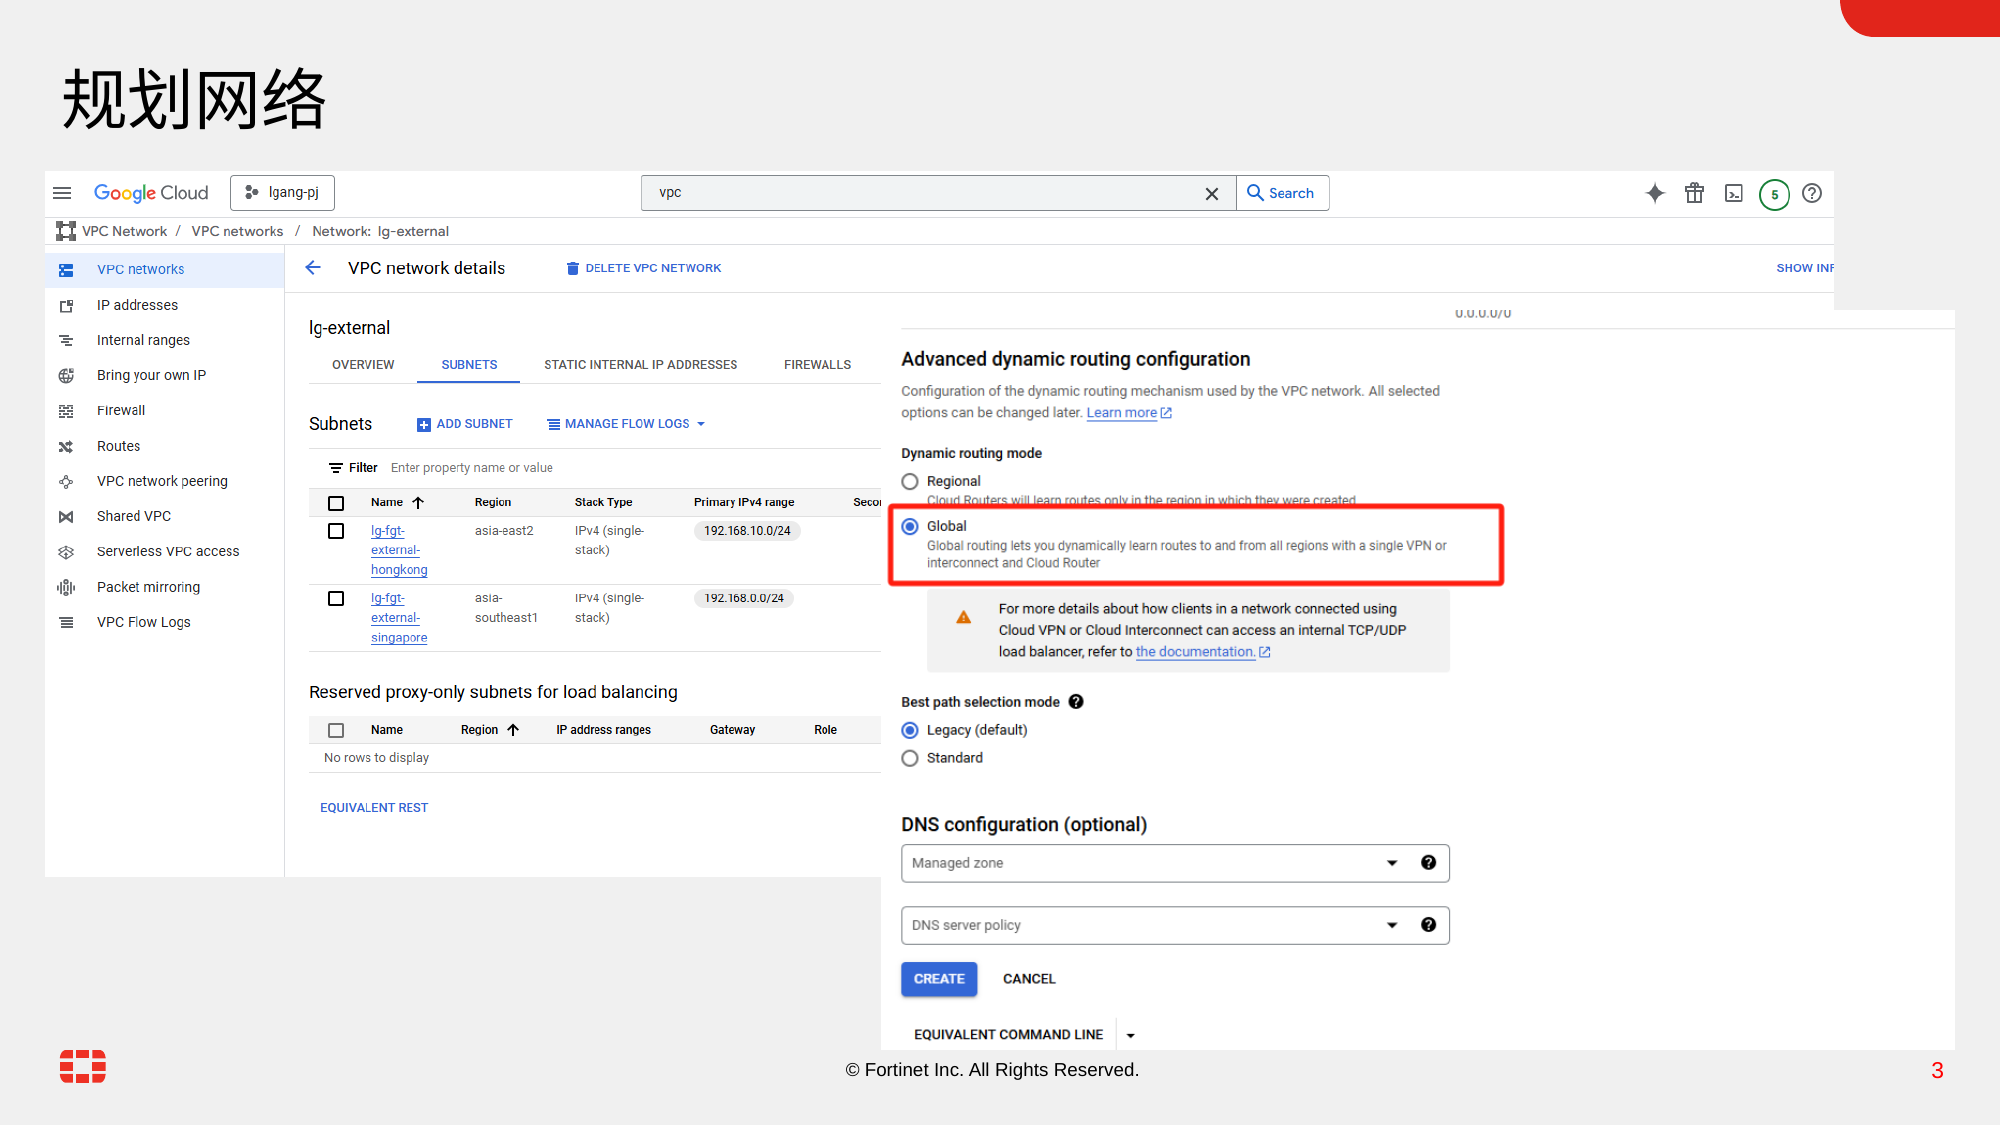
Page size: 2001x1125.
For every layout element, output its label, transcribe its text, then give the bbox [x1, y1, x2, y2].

text_box 规划网络 [46, 59, 344, 147]
picture [45, 171, 1955, 1050]
